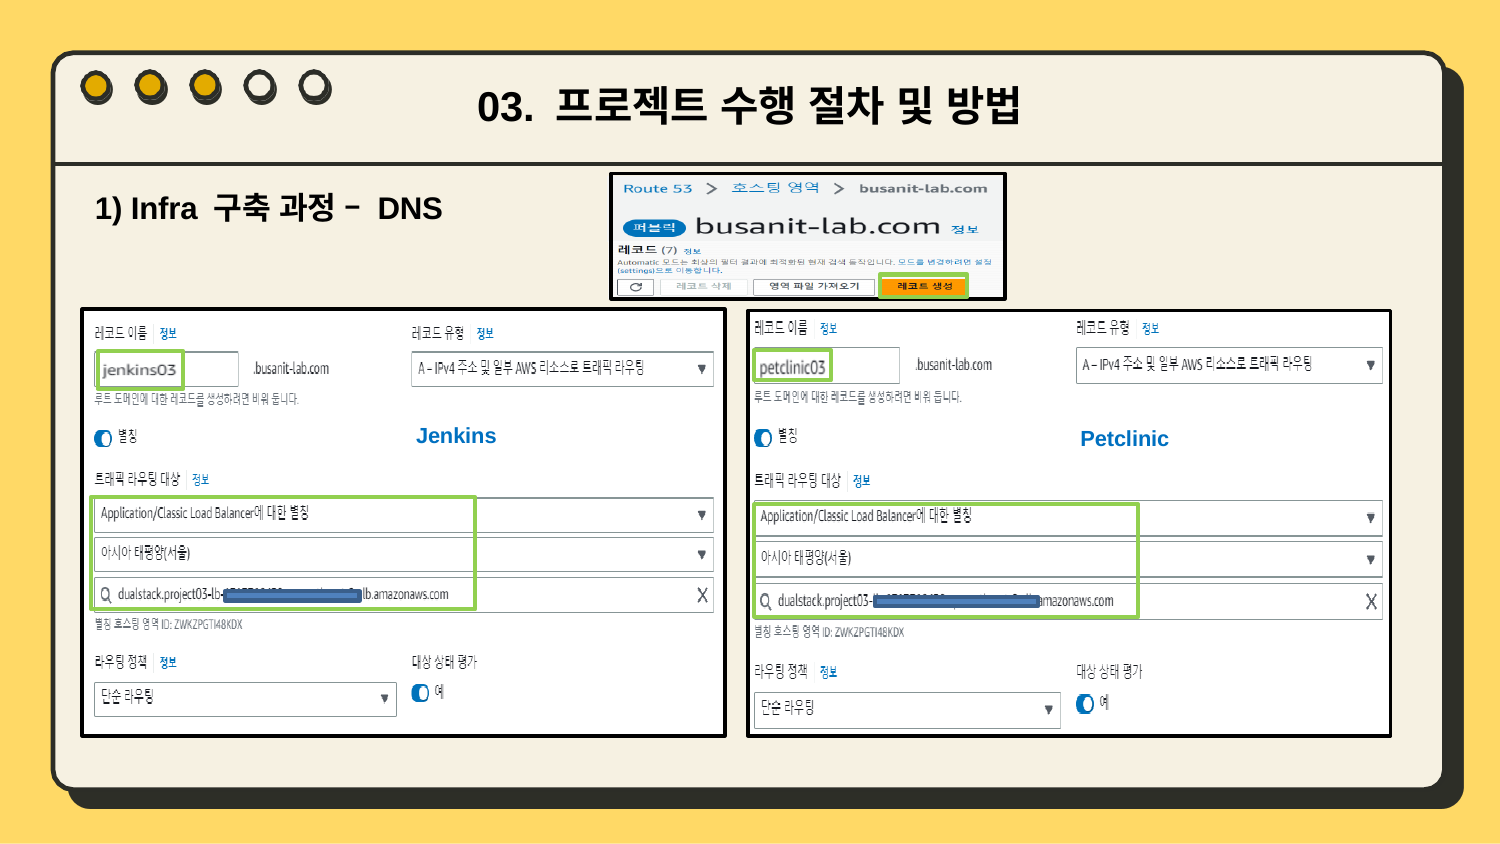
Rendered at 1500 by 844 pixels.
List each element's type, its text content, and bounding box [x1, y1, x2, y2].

picture [747, 309, 1391, 737]
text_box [134, 69, 168, 105]
text_box [609, 171, 1007, 176]
picture [606, 176, 1006, 300]
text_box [243, 69, 277, 105]
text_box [298, 69, 332, 105]
picture [67, 66, 1464, 809]
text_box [79, 69, 113, 105]
text_box 1) Infra 구축 과정 – DNS [79, 181, 601, 234]
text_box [188, 69, 223, 105]
text_box 03. 프로젝트 수행 절차 및 방법 [440, 71, 1059, 137]
picture [81, 309, 726, 737]
